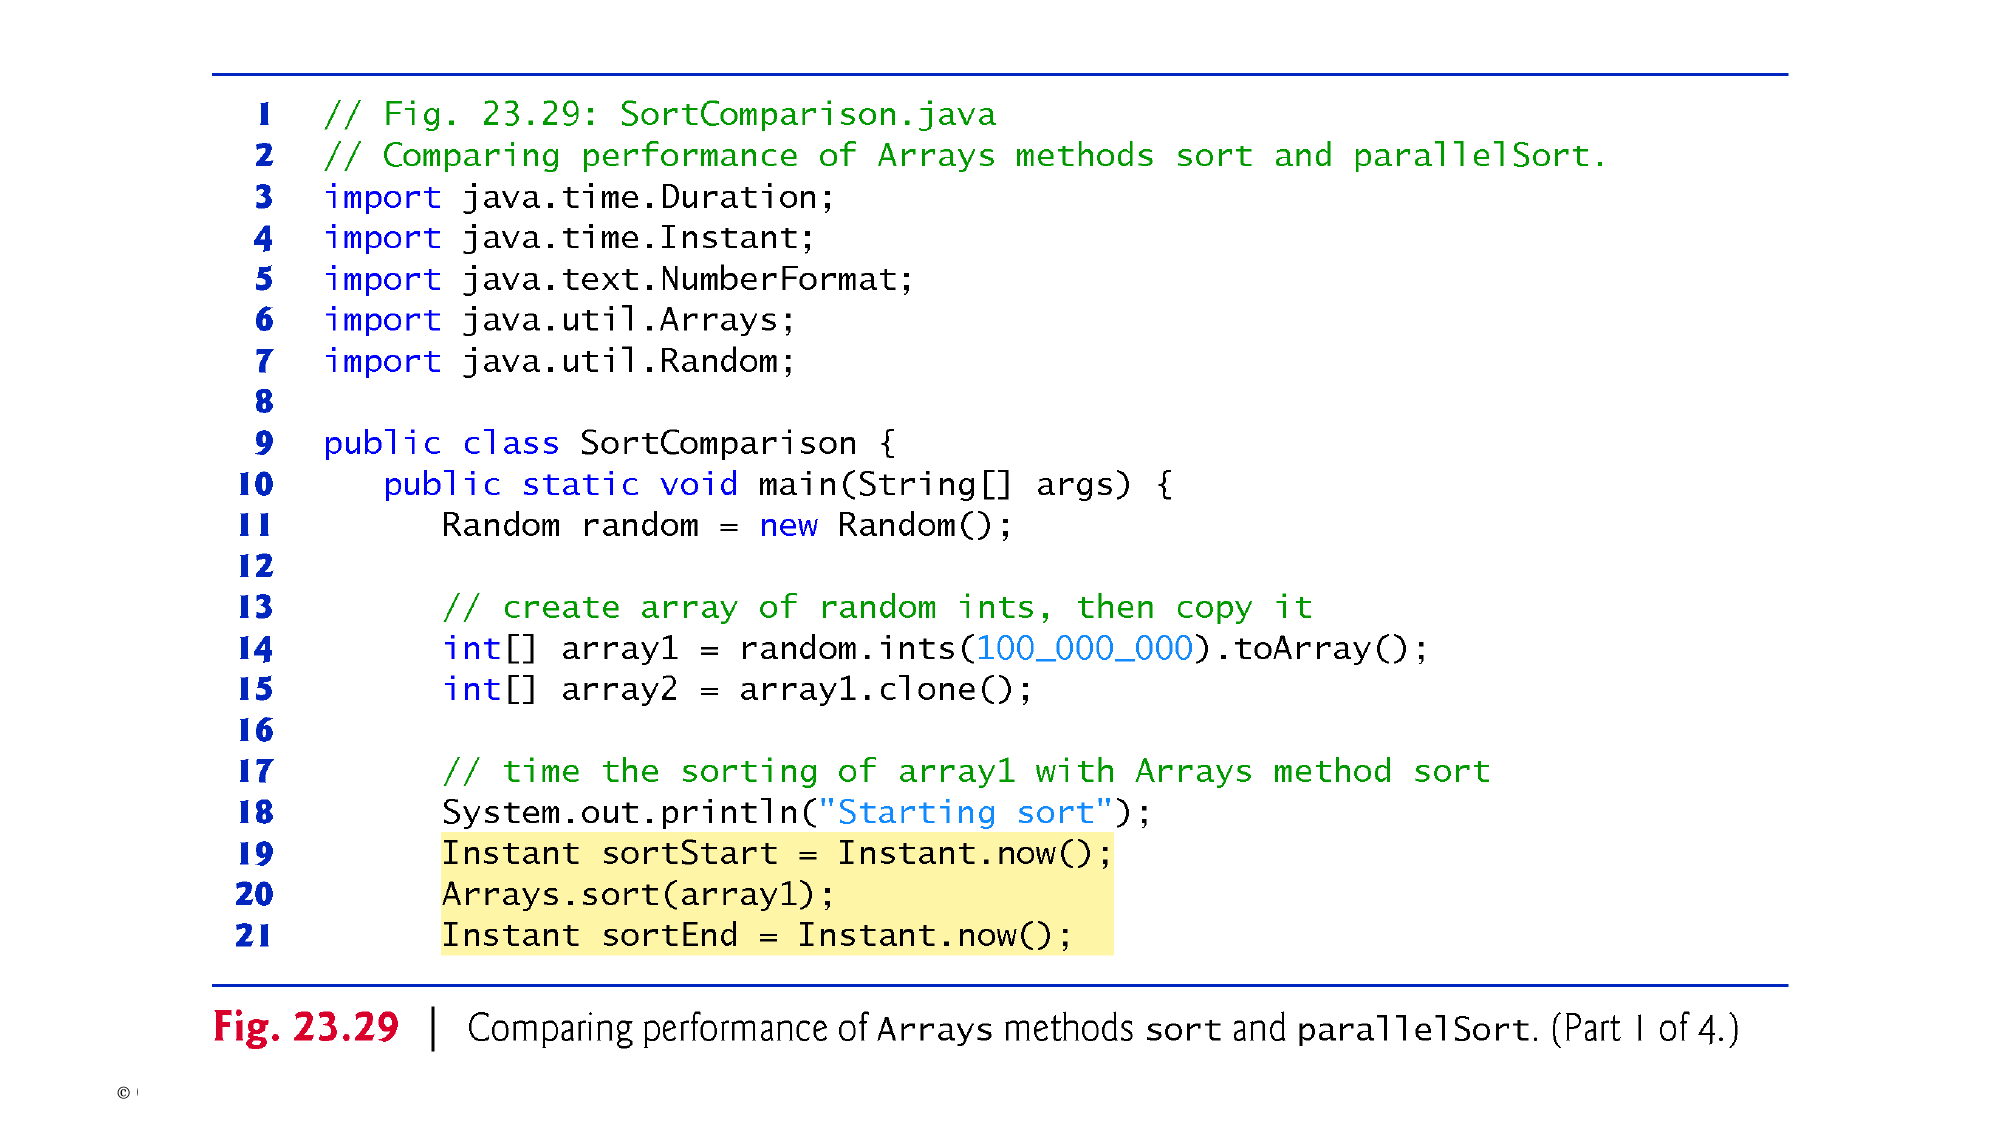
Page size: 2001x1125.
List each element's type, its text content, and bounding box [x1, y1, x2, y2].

footer © Copyright 1992-2018 by Pearson Education, Inc. All Rights Reserved. [99, 1051, 131, 1112]
picture [138, 0, 1862, 1125]
